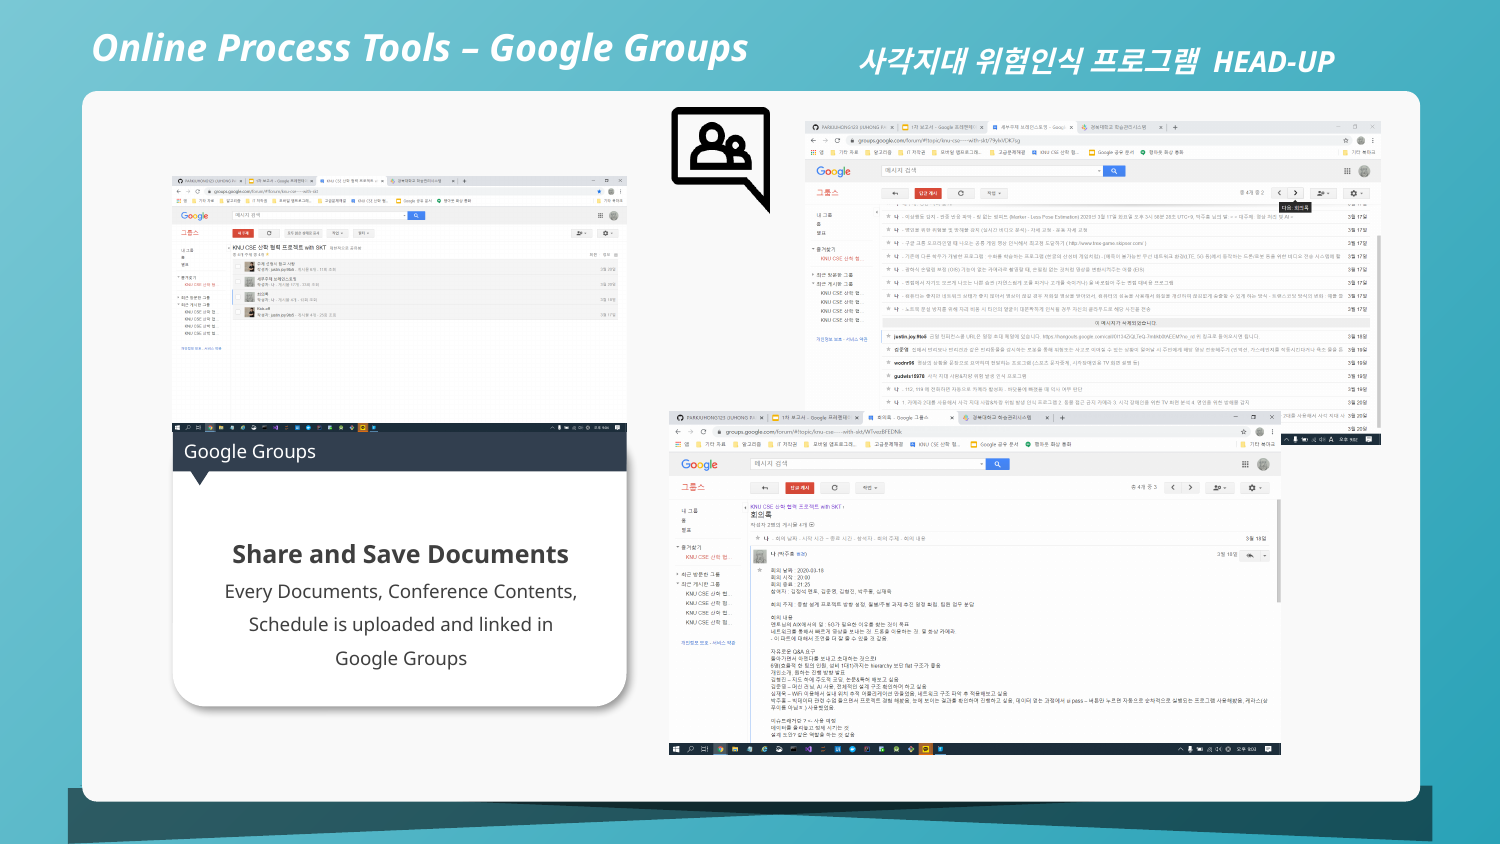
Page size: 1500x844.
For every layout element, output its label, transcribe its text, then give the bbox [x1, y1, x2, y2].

text_box 사각지대 위험인식 프로그램 HEAD-UP [842, 35, 1421, 88]
picture [668, 106, 773, 214]
text_box Online Process Tools – Google Groups [79, 18, 926, 89]
picture [172, 176, 627, 432]
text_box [67, 90, 1433, 844]
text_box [172, 439, 627, 486]
picture [668, 120, 1381, 756]
